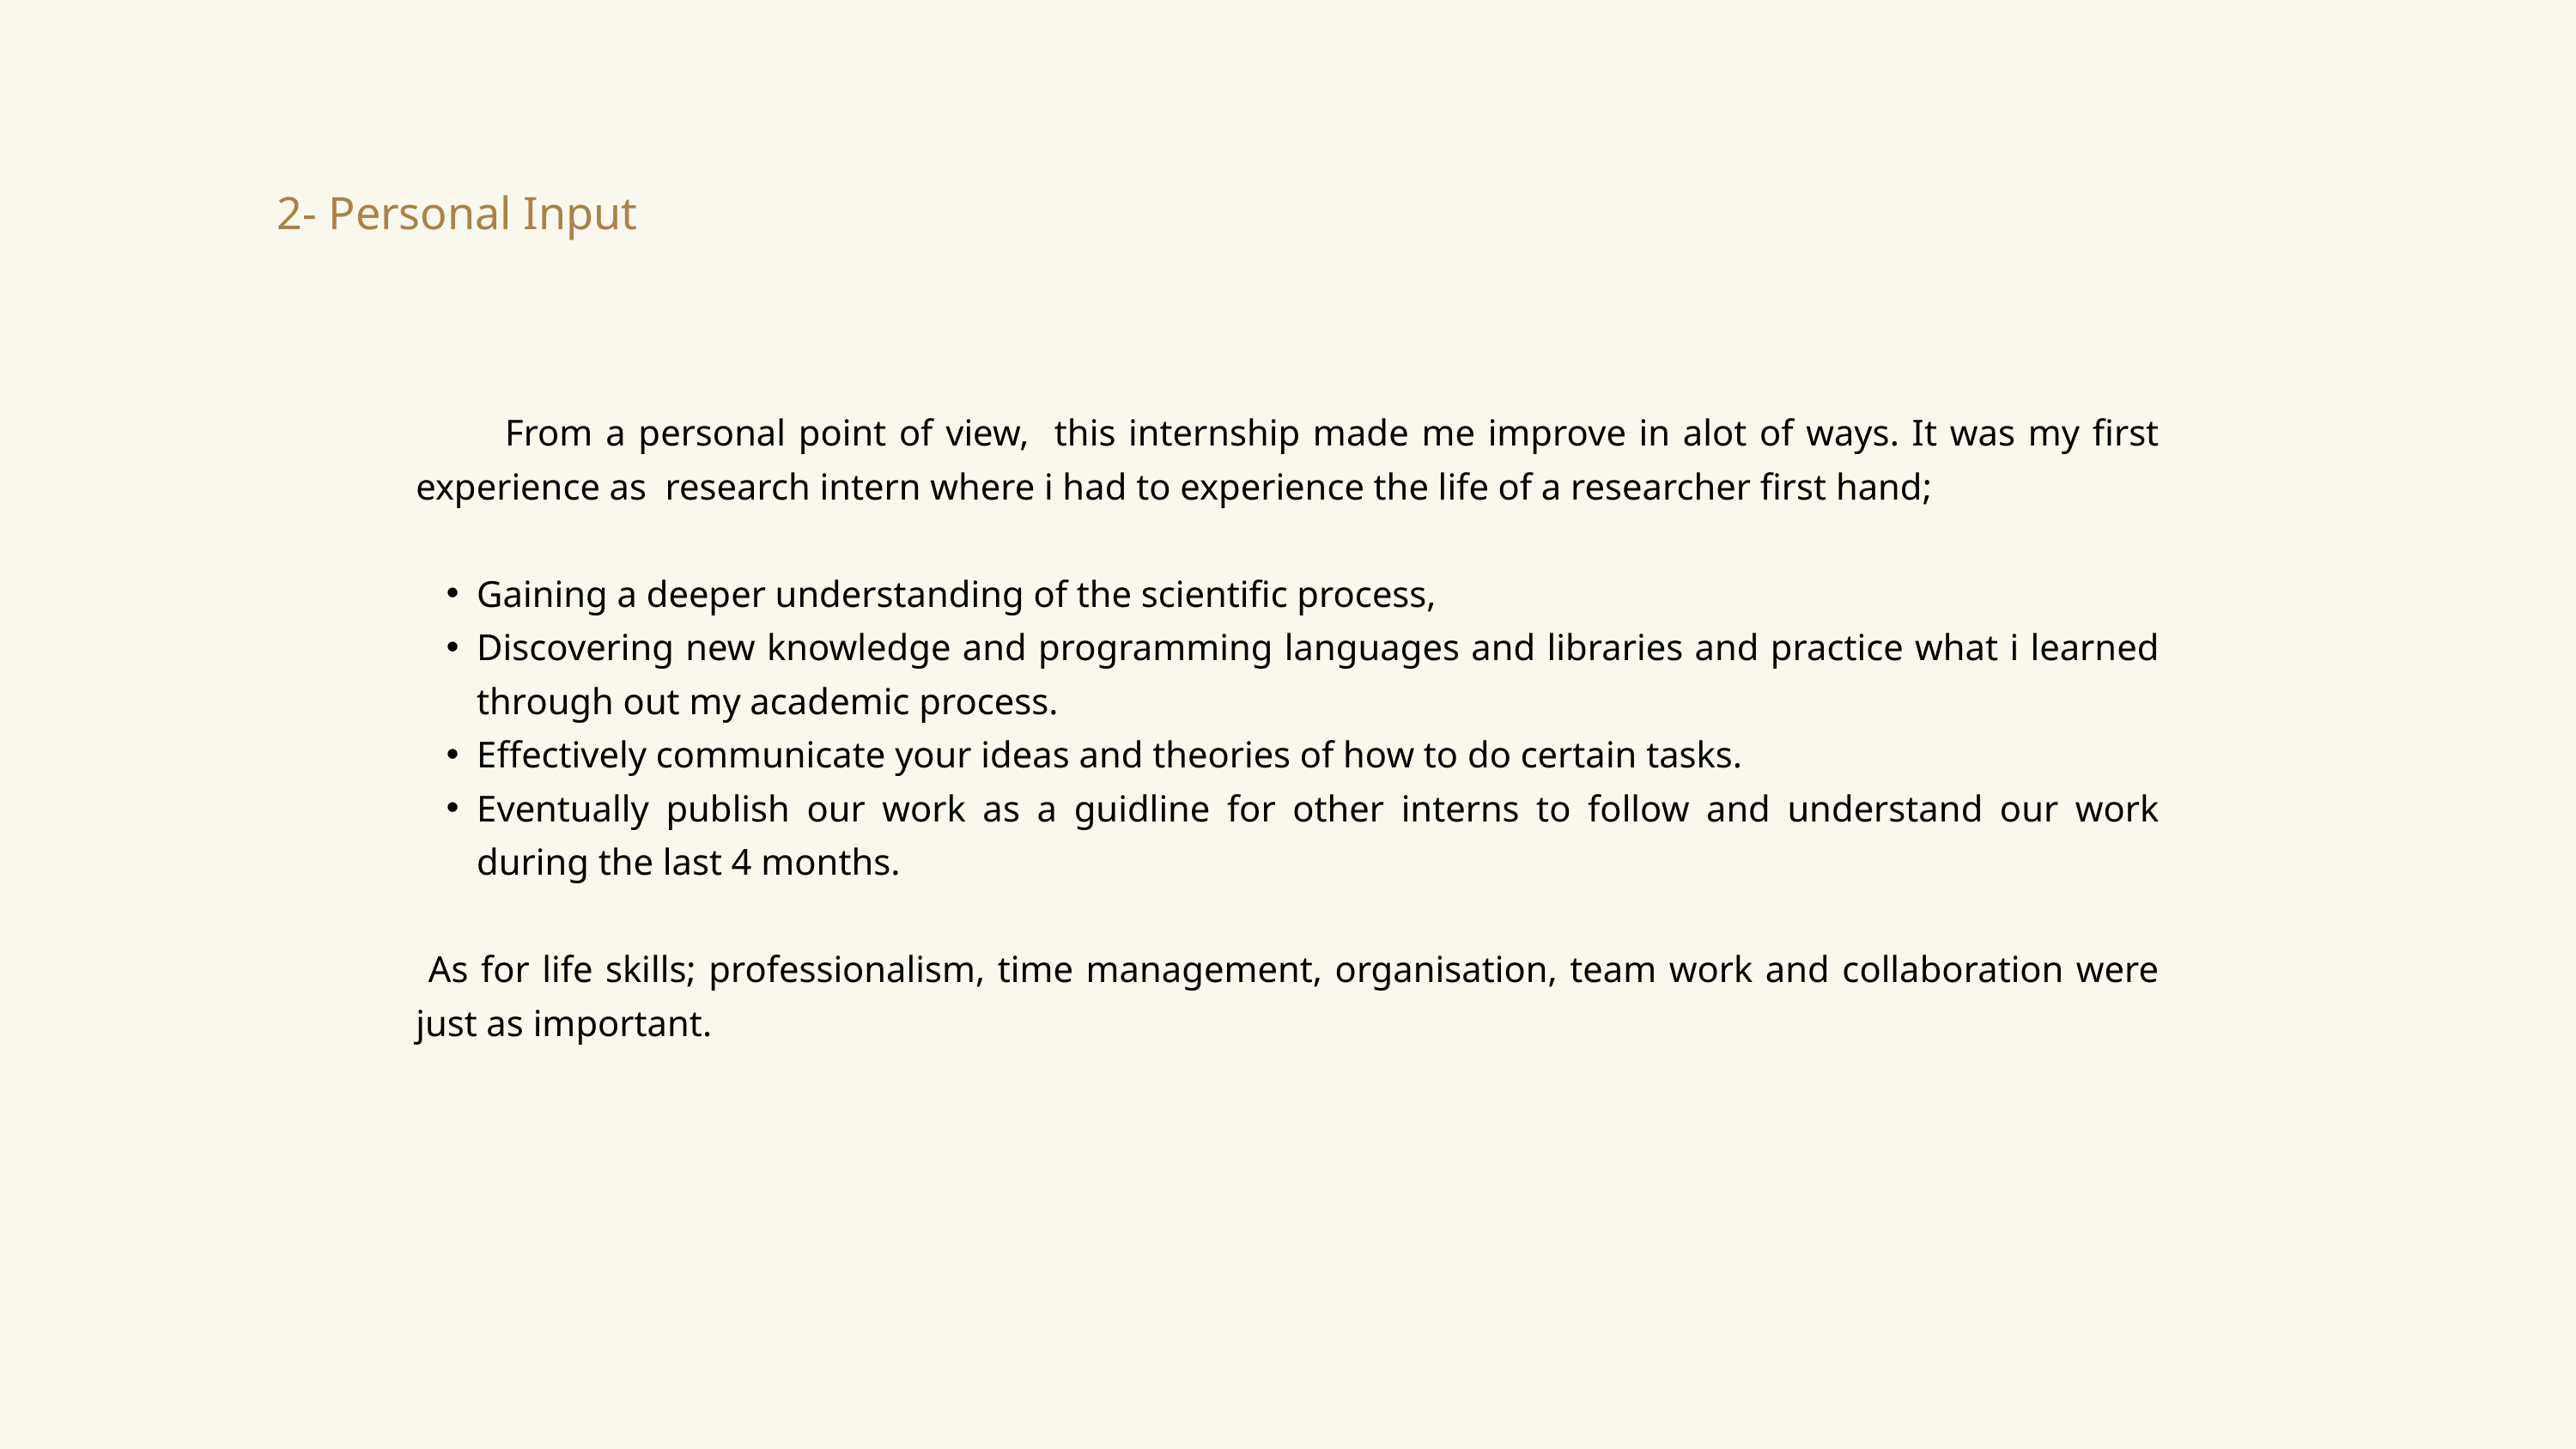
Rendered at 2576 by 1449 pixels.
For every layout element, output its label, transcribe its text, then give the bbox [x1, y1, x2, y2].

text_box 2- Personal Input [276, 175, 1340, 239]
text_box From a personal point of view, this internship made me improve in alot of ways. It was my first experience as research intern where i had to experience the life of a researcher first hand; Gaining a deeper understanding of the scientific process, Discovering new knowledge and programming languages and libraries and practice what i learned through out my academic process. Effectively communicate your ideas and theories of how to do certain tasks. Eventually publish our work as a guidline for other interns to follow and understand our work during the last 4 months. As for life skills; professionalism, time management, organisation, team work and collaboration were just as important. [416, 399, 2160, 1044]
